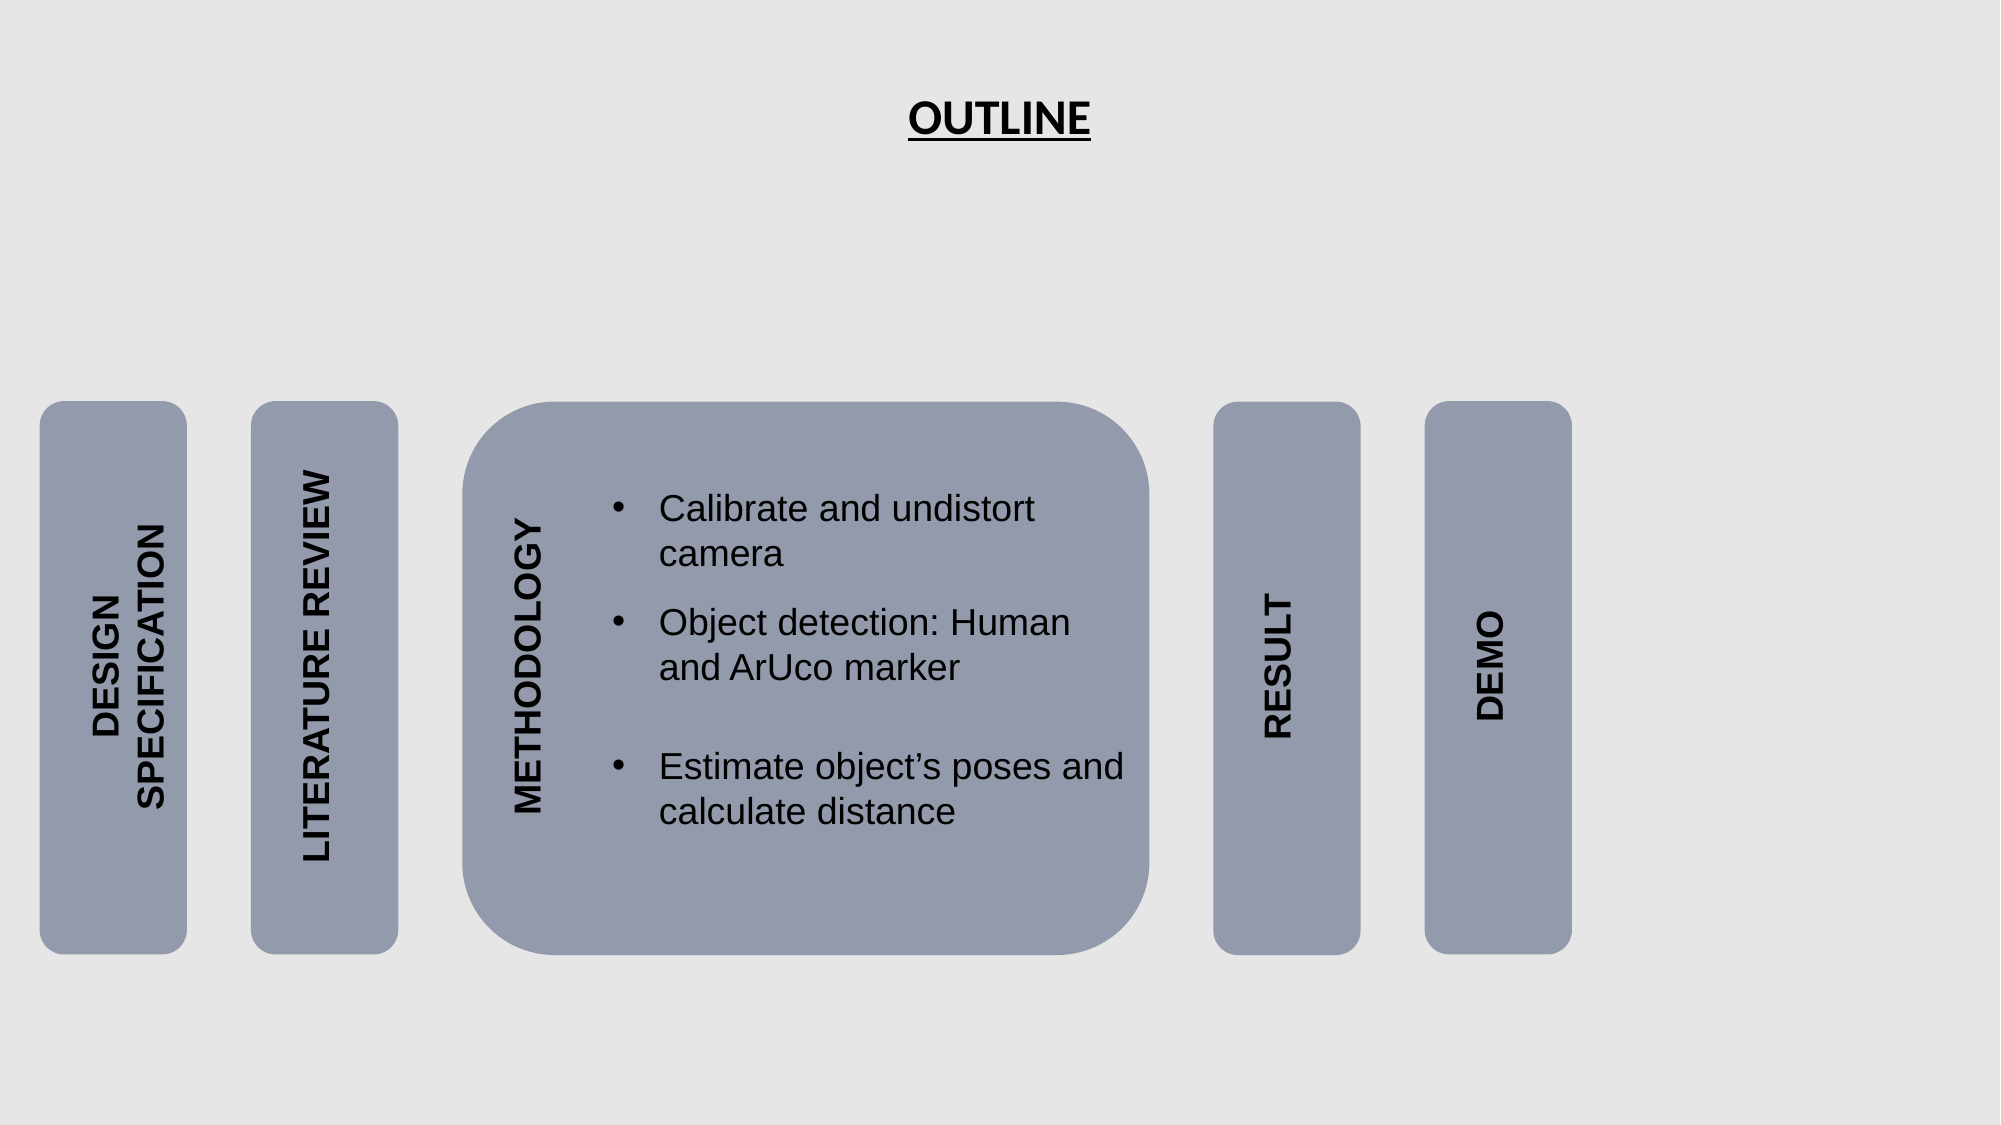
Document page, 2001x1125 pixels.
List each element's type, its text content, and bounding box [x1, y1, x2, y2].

text_box Object detection: Human and ArUco marker [597, 590, 1150, 734]
text_box DEMO [1457, 431, 1534, 902]
text_box [461, 400, 1149, 957]
text_box DESIGN SPECIFICATION [73, 431, 150, 902]
text_box [249, 400, 400, 956]
text_box Estimate object’s poses and calculate distance [597, 734, 1150, 885]
text_box [38, 400, 188, 956]
text_box METHODOLOGY [495, 431, 572, 902]
text_box LITERATURE REVIEW [284, 431, 360, 902]
text_box [1423, 400, 1574, 956]
text_box [1212, 400, 1362, 957]
text_box RESULT [1245, 431, 1322, 902]
text_box OUTLINE [766, 77, 1234, 153]
text_box Calibrate and undistort camera [597, 476, 1150, 590]
